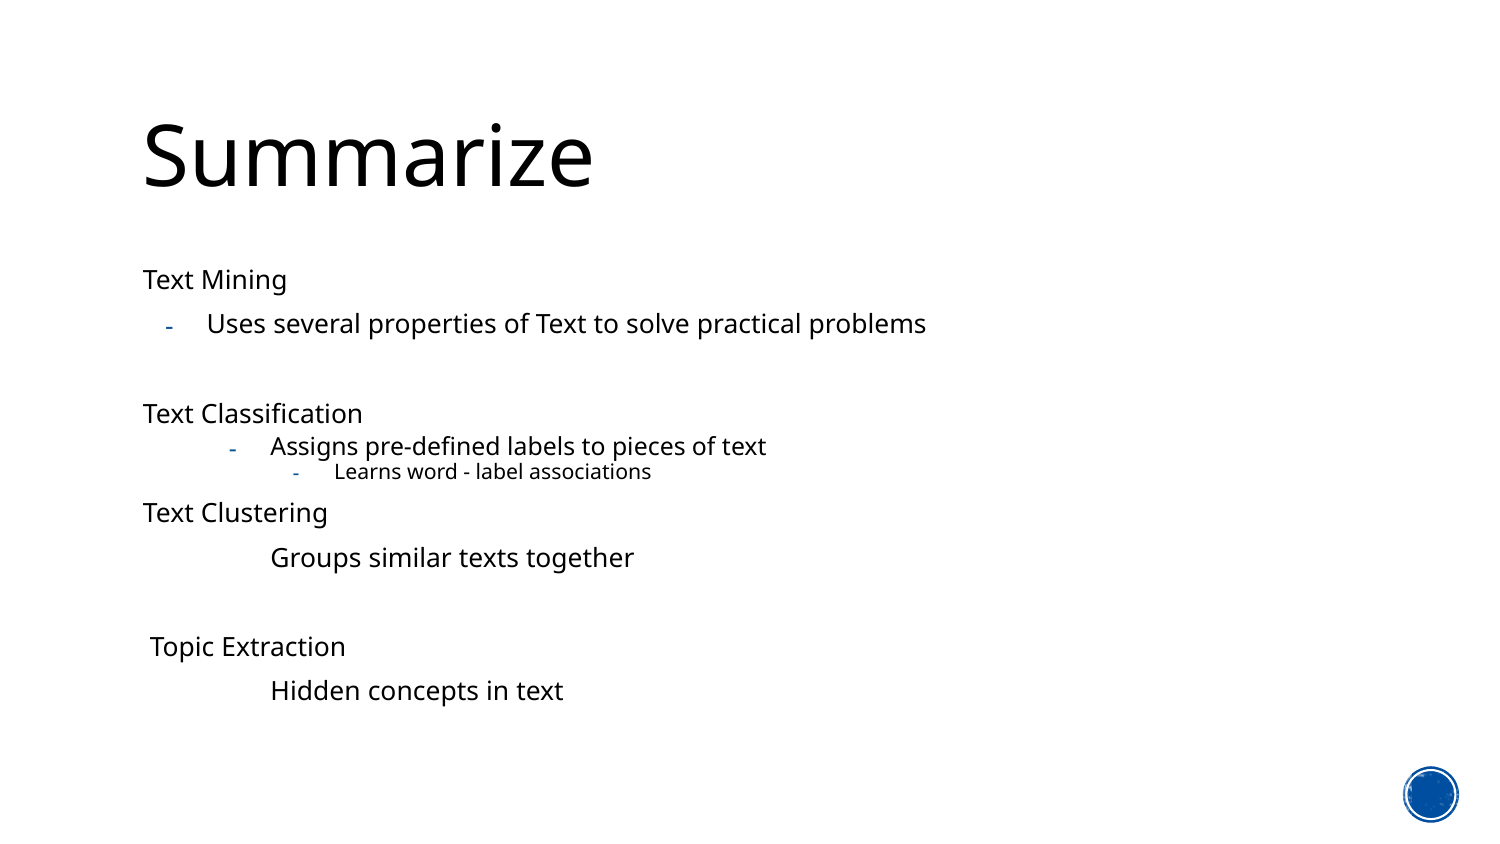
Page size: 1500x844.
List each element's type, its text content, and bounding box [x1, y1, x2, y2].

list Text Mining Uses several properties of Text to solve practical problems Text Classification Assigns pre-defined labels to pieces of text Learns word - label associations Text Clustering Groups similar texts together Topic Extraction Hidden concepts in text [131, 261, 1370, 760]
picture [1402, 766, 1460, 823]
title Summarize [131, 59, 1370, 258]
